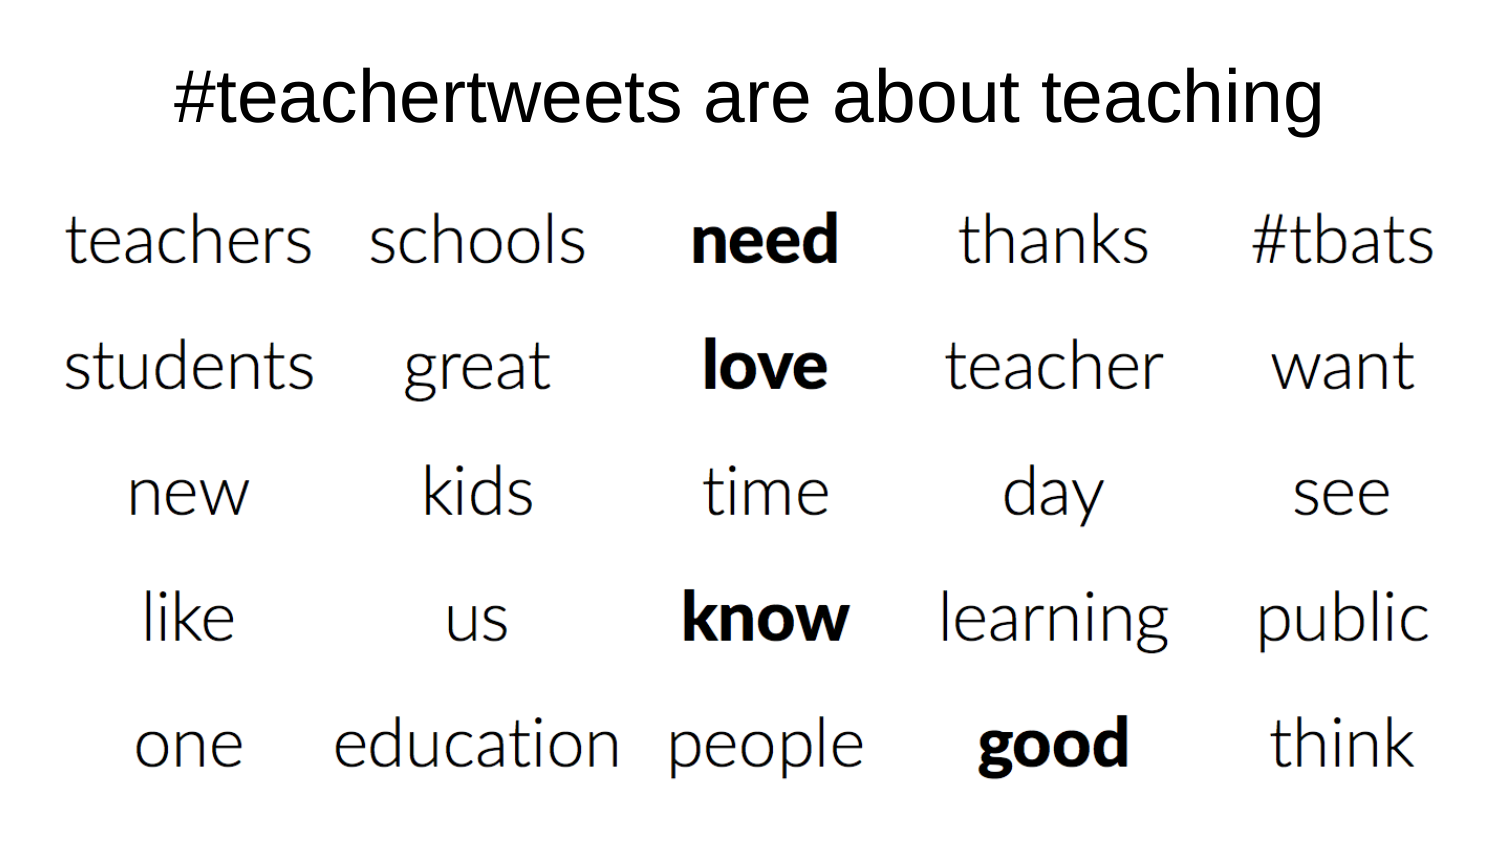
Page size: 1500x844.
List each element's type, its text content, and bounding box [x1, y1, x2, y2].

title #teachertweets are about teaching [51, 32, 1449, 167]
picture [37, 200, 1465, 796]
